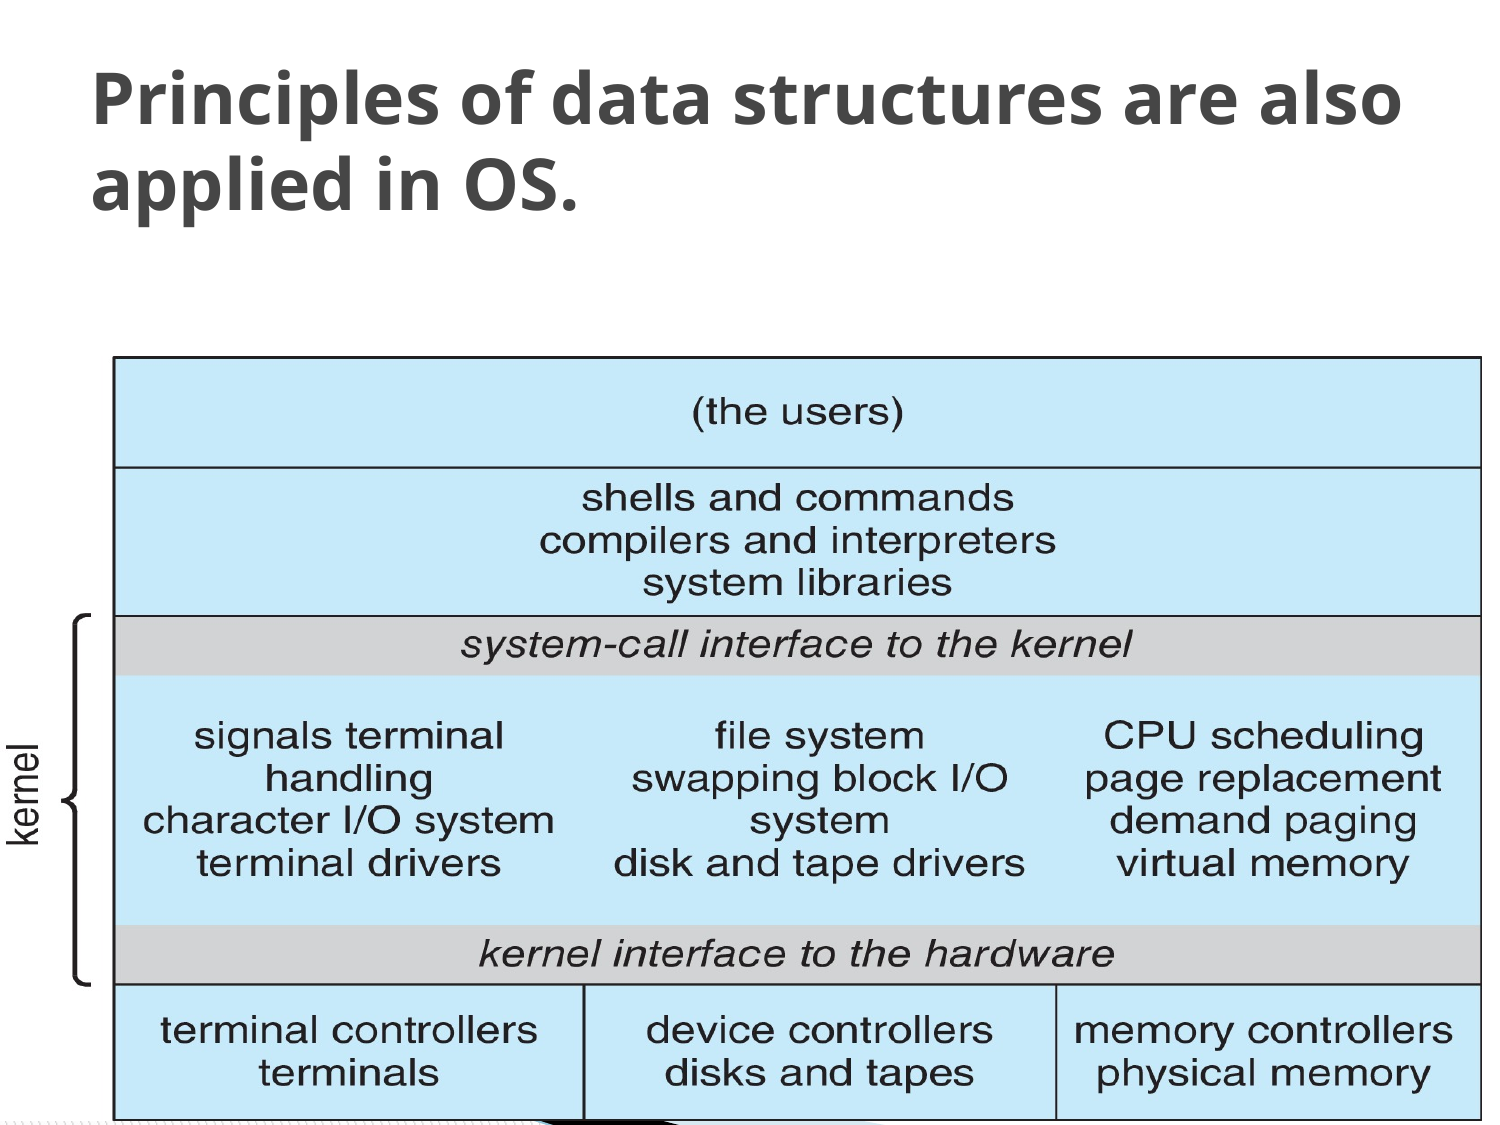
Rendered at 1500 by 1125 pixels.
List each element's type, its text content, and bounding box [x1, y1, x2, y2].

title Principles of data structures are also applied in OS. [75, 45, 1425, 233]
picture [0, 356, 1482, 1122]
